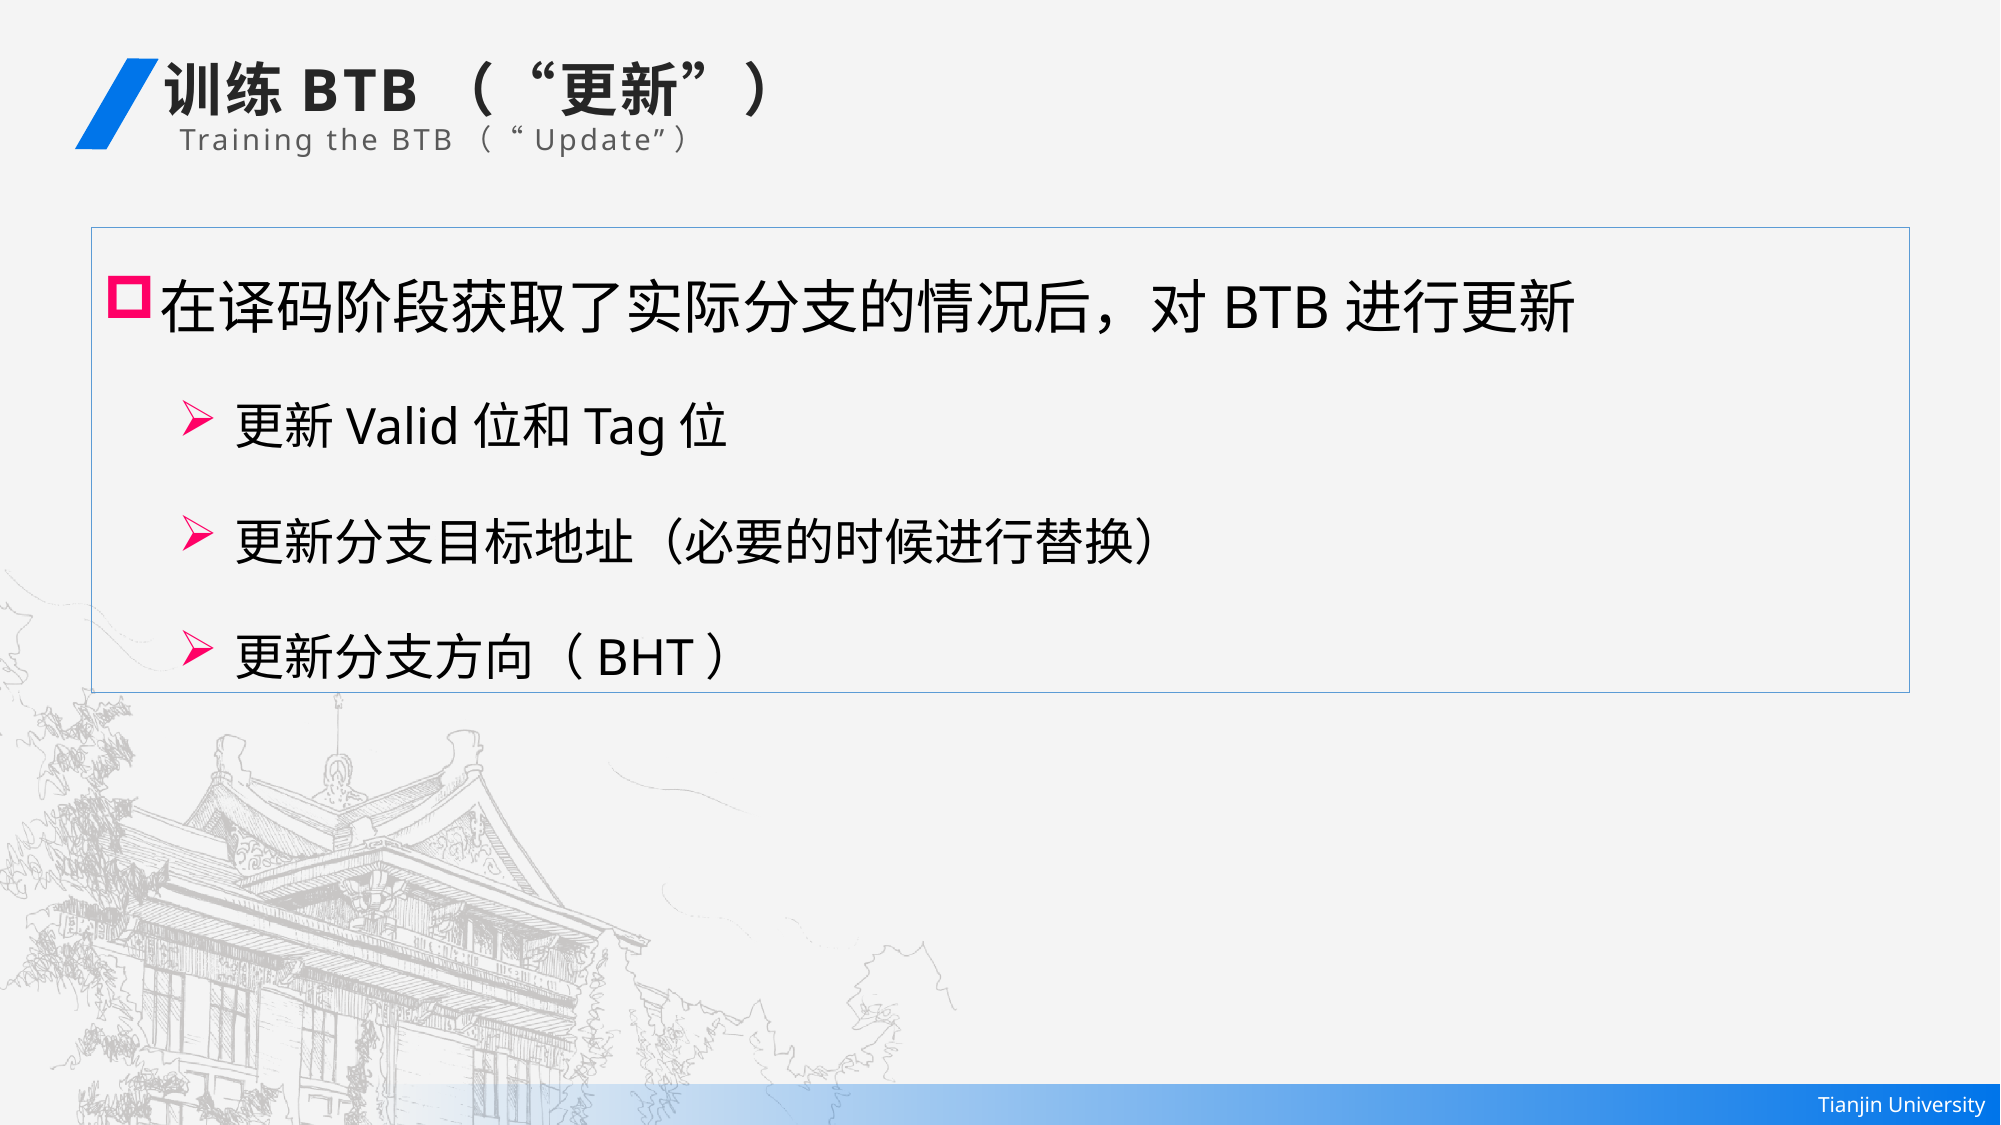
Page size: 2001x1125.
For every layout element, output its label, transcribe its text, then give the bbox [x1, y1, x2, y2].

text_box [94, 45, 789, 165]
text_box 在译码阶段获取了实际分支的情况后，对BTB进行更新 更新Valid位和Tag位 更新分支目标地址（必要的时候进行替换） 更新分支方向（BHT） [91, 227, 1910, 693]
text_box [74, 116, 94, 150]
